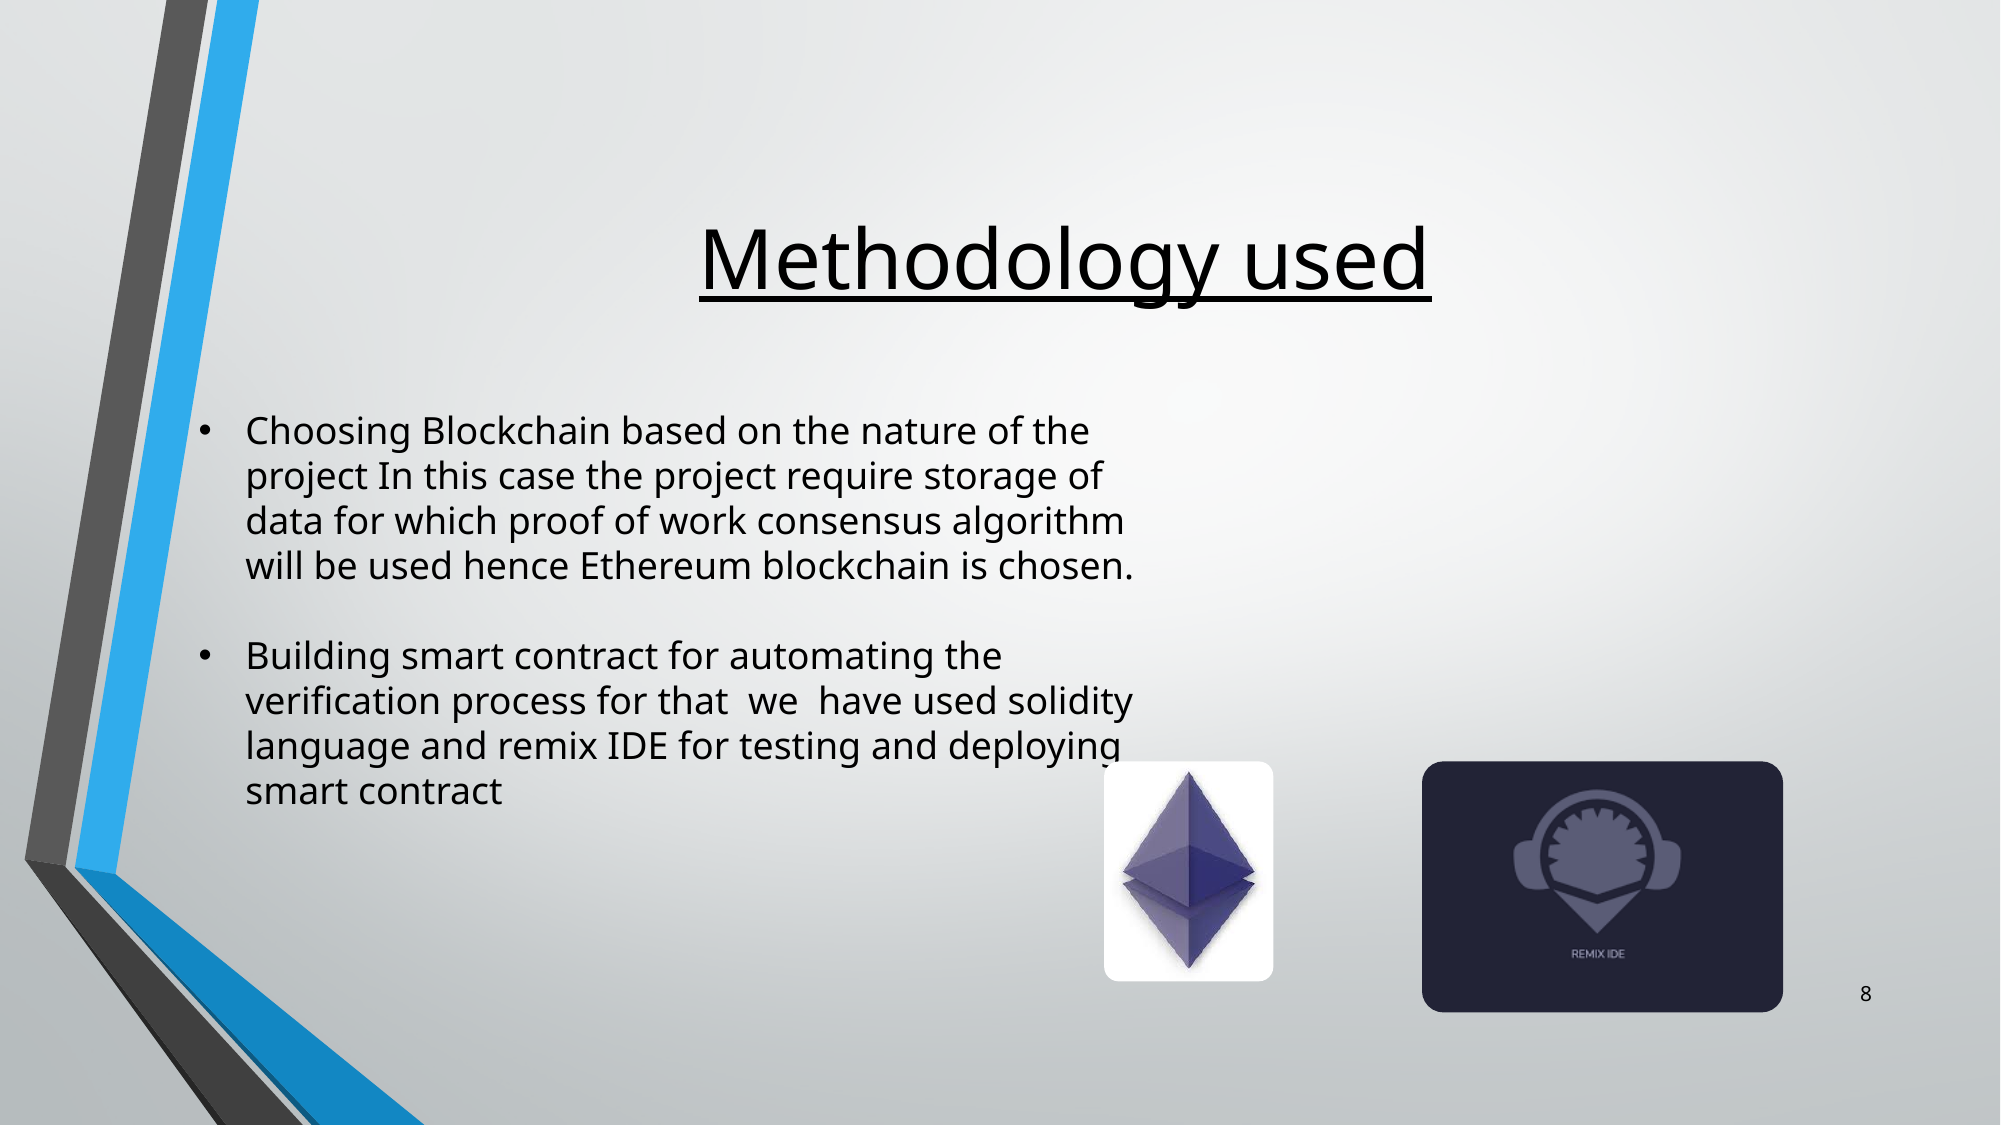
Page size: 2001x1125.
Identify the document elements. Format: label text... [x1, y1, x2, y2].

picture [1421, 761, 1784, 1013]
picture [1103, 761, 1274, 982]
slide_number 8 [1796, 965, 1887, 1025]
text_box Choosing Blockchain based on the nature of the project In this case the project require storage of data for which proof of work consensus algorithm will be used hence Ethereum blockchain is chosen. Building smart contract for automating the verification process for that we have used solidity language and remix IDE for testing and deploying smart contract [183, 399, 1189, 955]
title Methodology used [243, 112, 1887, 400]
